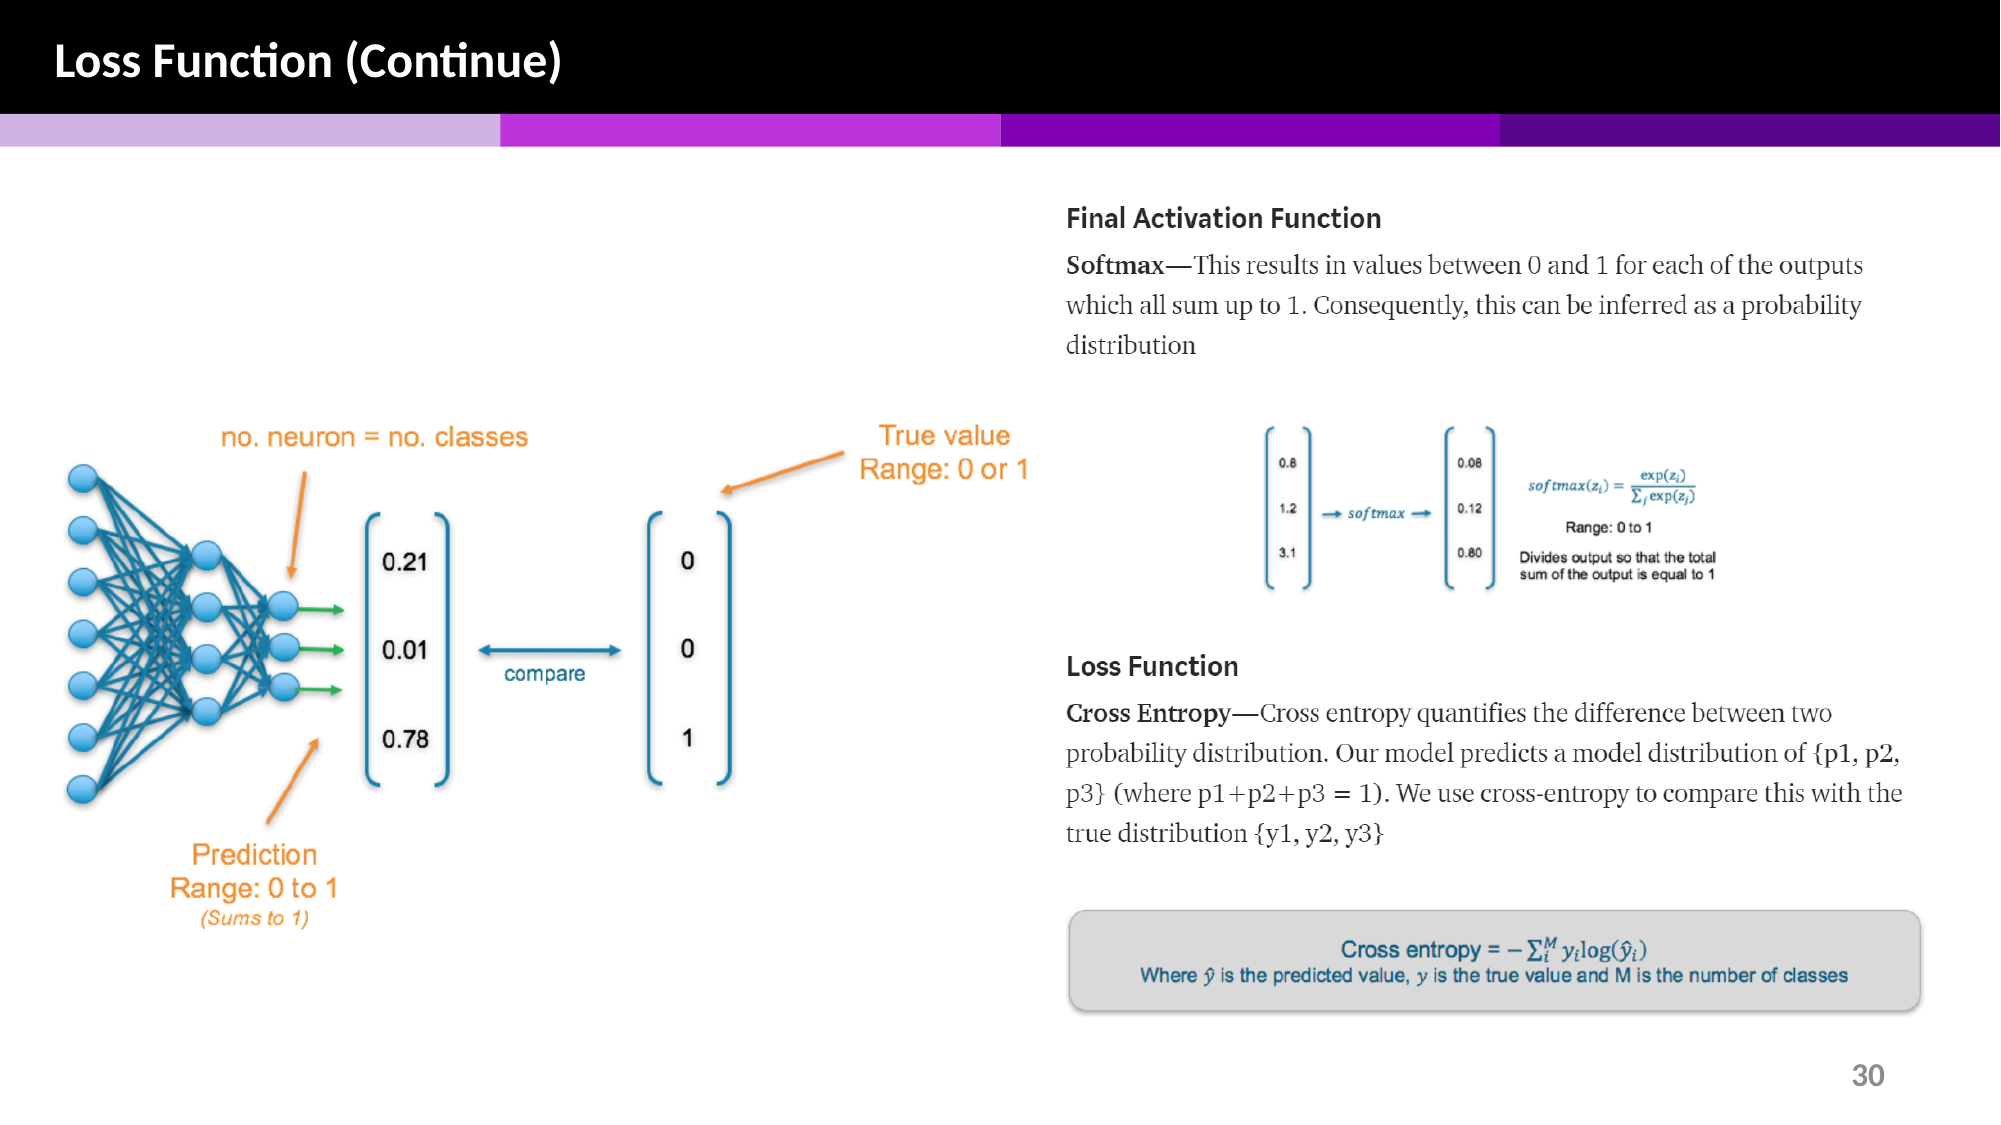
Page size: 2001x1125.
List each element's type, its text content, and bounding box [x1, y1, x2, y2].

list Loss Function (Continue) [39, 1, 1964, 114]
picture [63, 188, 1938, 1034]
